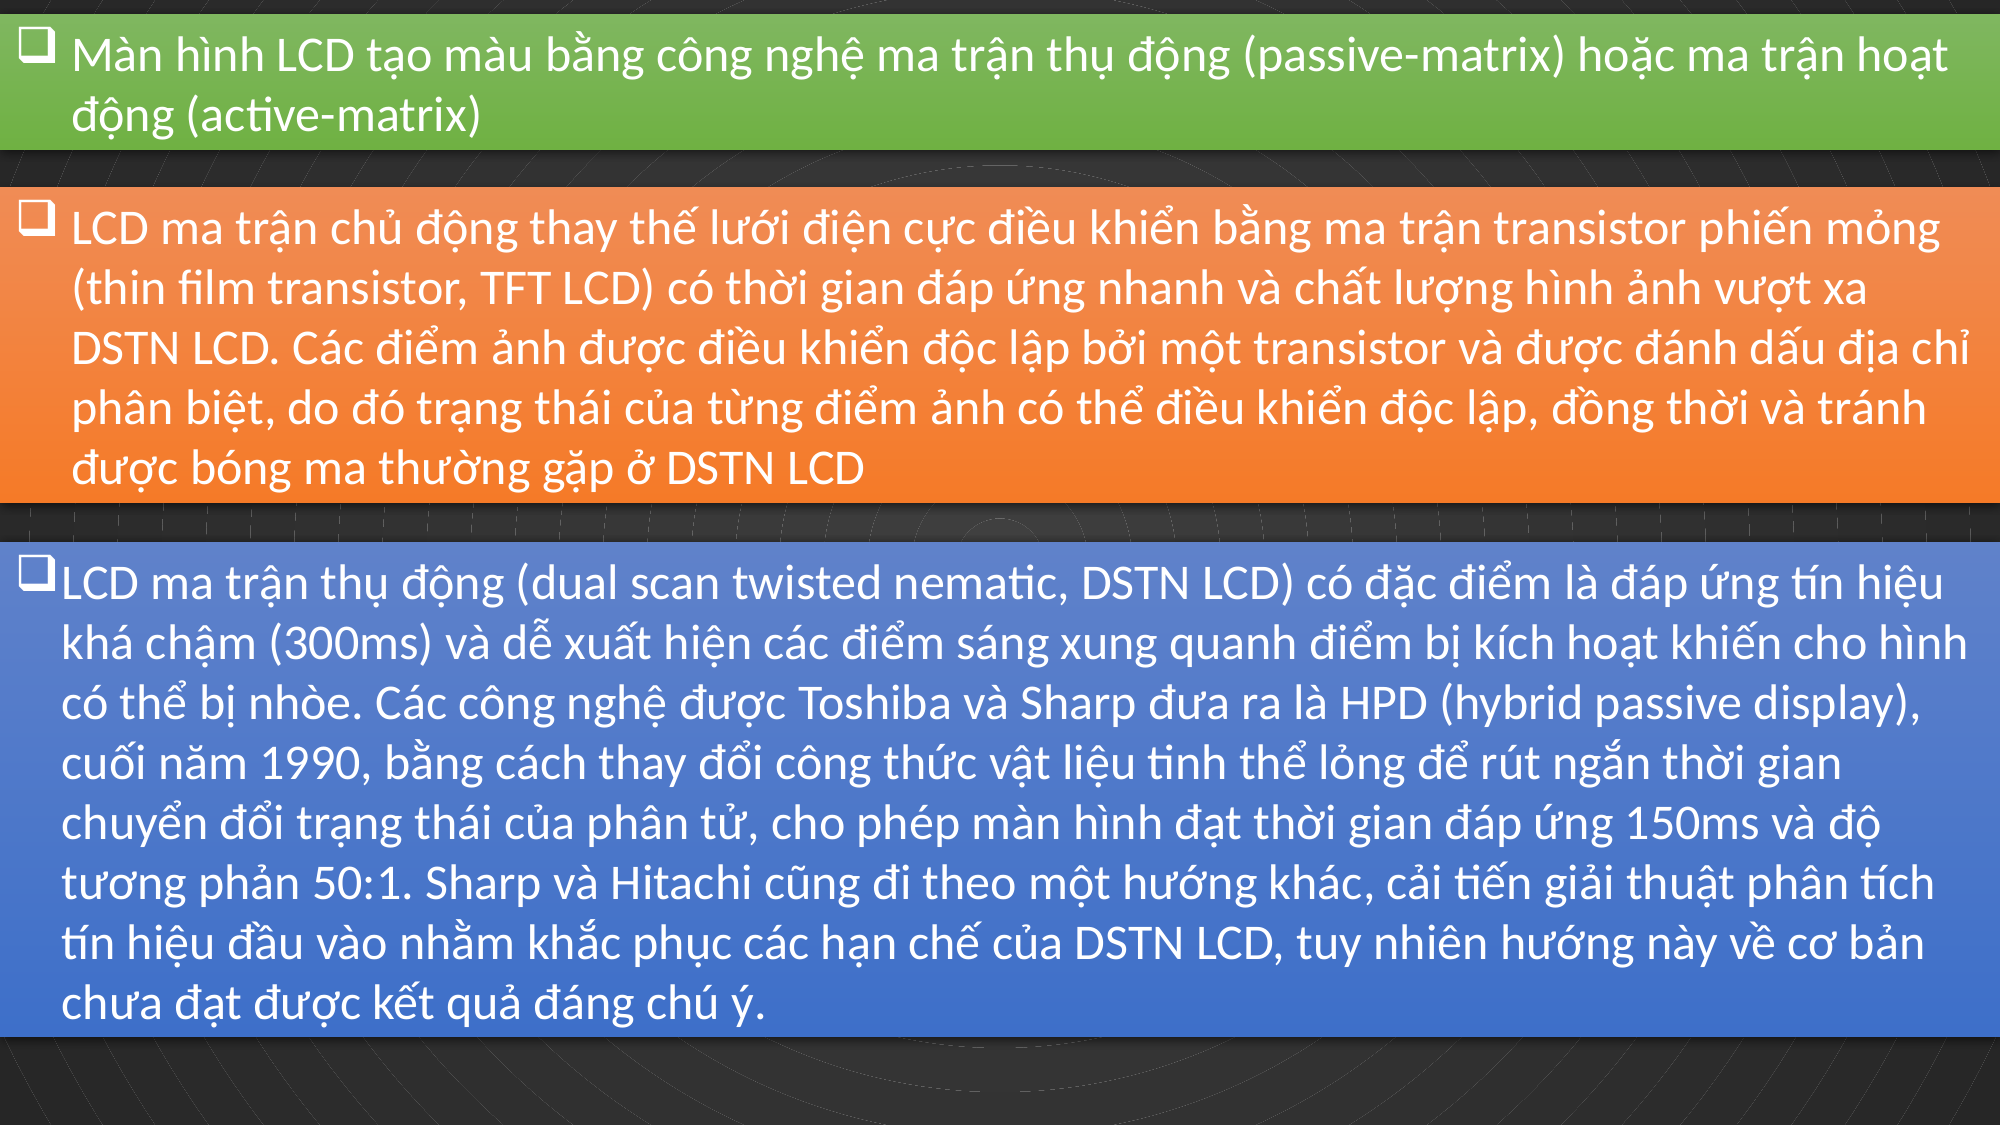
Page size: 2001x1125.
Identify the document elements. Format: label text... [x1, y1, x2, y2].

text_box LCD ma trận chủ động thay thế lưới điện cực điều khiển bằng ma trận transistor phiến mỏng (thin film transistor, TFT LCD) có thời gian đáp ứng nhanh và chất lượng hình ảnh vượt xa DSTN LCD. Các điểm ảnh được điều khiển độc lập bởi một transistor và được đánh dấu địa chỉ phân biệt, do đó trạng thái của từng điểm ảnh có thể điều khiển độc lập, đồng thời và tránh được bóng ma thường gặp ở DSTN LCD [0, 187, 2000, 503]
text_box Màn hình LCD tạo màu bằng công nghệ ma trận thụ động (passive-matrix) hoặc ma trận hoạt động (active-matrix) [0, 14, 2000, 150]
text_box LCD ma trận thụ động (dual scan twisted nematic, DSTN LCD) có đặc điểm là đáp ứng tín hiệu khá chậm (300ms) và dễ xuất hiện các điểm sáng xung quanh điểm bị kích hoạt khiến cho hình có thể bị nhòe. Các công nghệ được Toshiba và Sharp đưa ra là HPD (hybrid passive display), cuối năm 1990, bằng cách thay đổi công thức vật liệu tinh thể lỏng để rút ngắn thời gian chuyển đổi trạng thái của phân tử, cho phép màn hình đạt thời gian đáp ứng 150ms và độ tương phản 50:1. Sharp và Hitachi cũng đi theo một hướng khác, cải tiến giải thuật phân tích tín hiệu đầu vào nhằm khắc phục các hạn chế của DSTN LCD, tuy nhiên hướng này về cơ bản chưa đạt được kết quả đáng chú ý. [0, 542, 2000, 1037]
